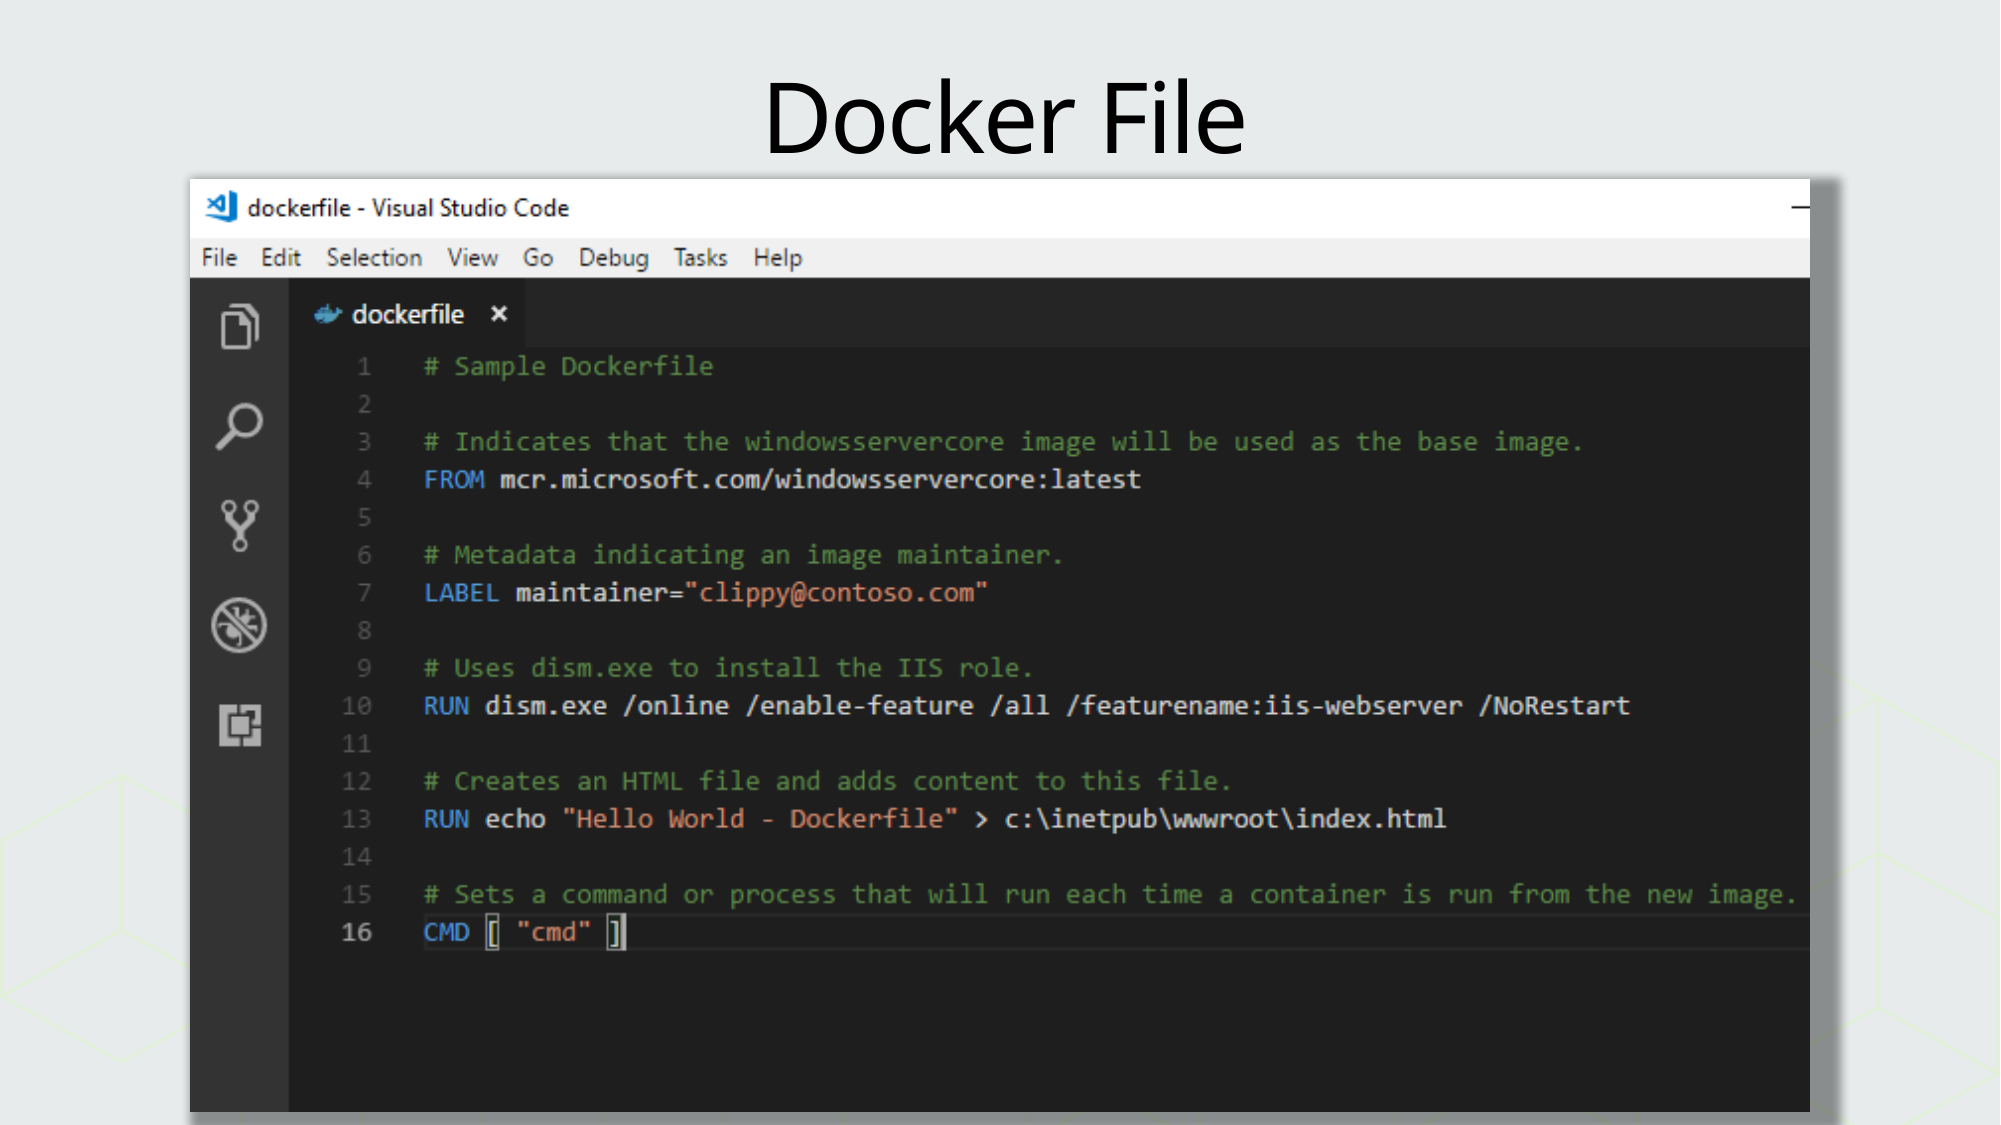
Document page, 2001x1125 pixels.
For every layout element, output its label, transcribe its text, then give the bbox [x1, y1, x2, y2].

title Docker File [45, 47, 1966, 196]
picture [190, 179, 1810, 1112]
